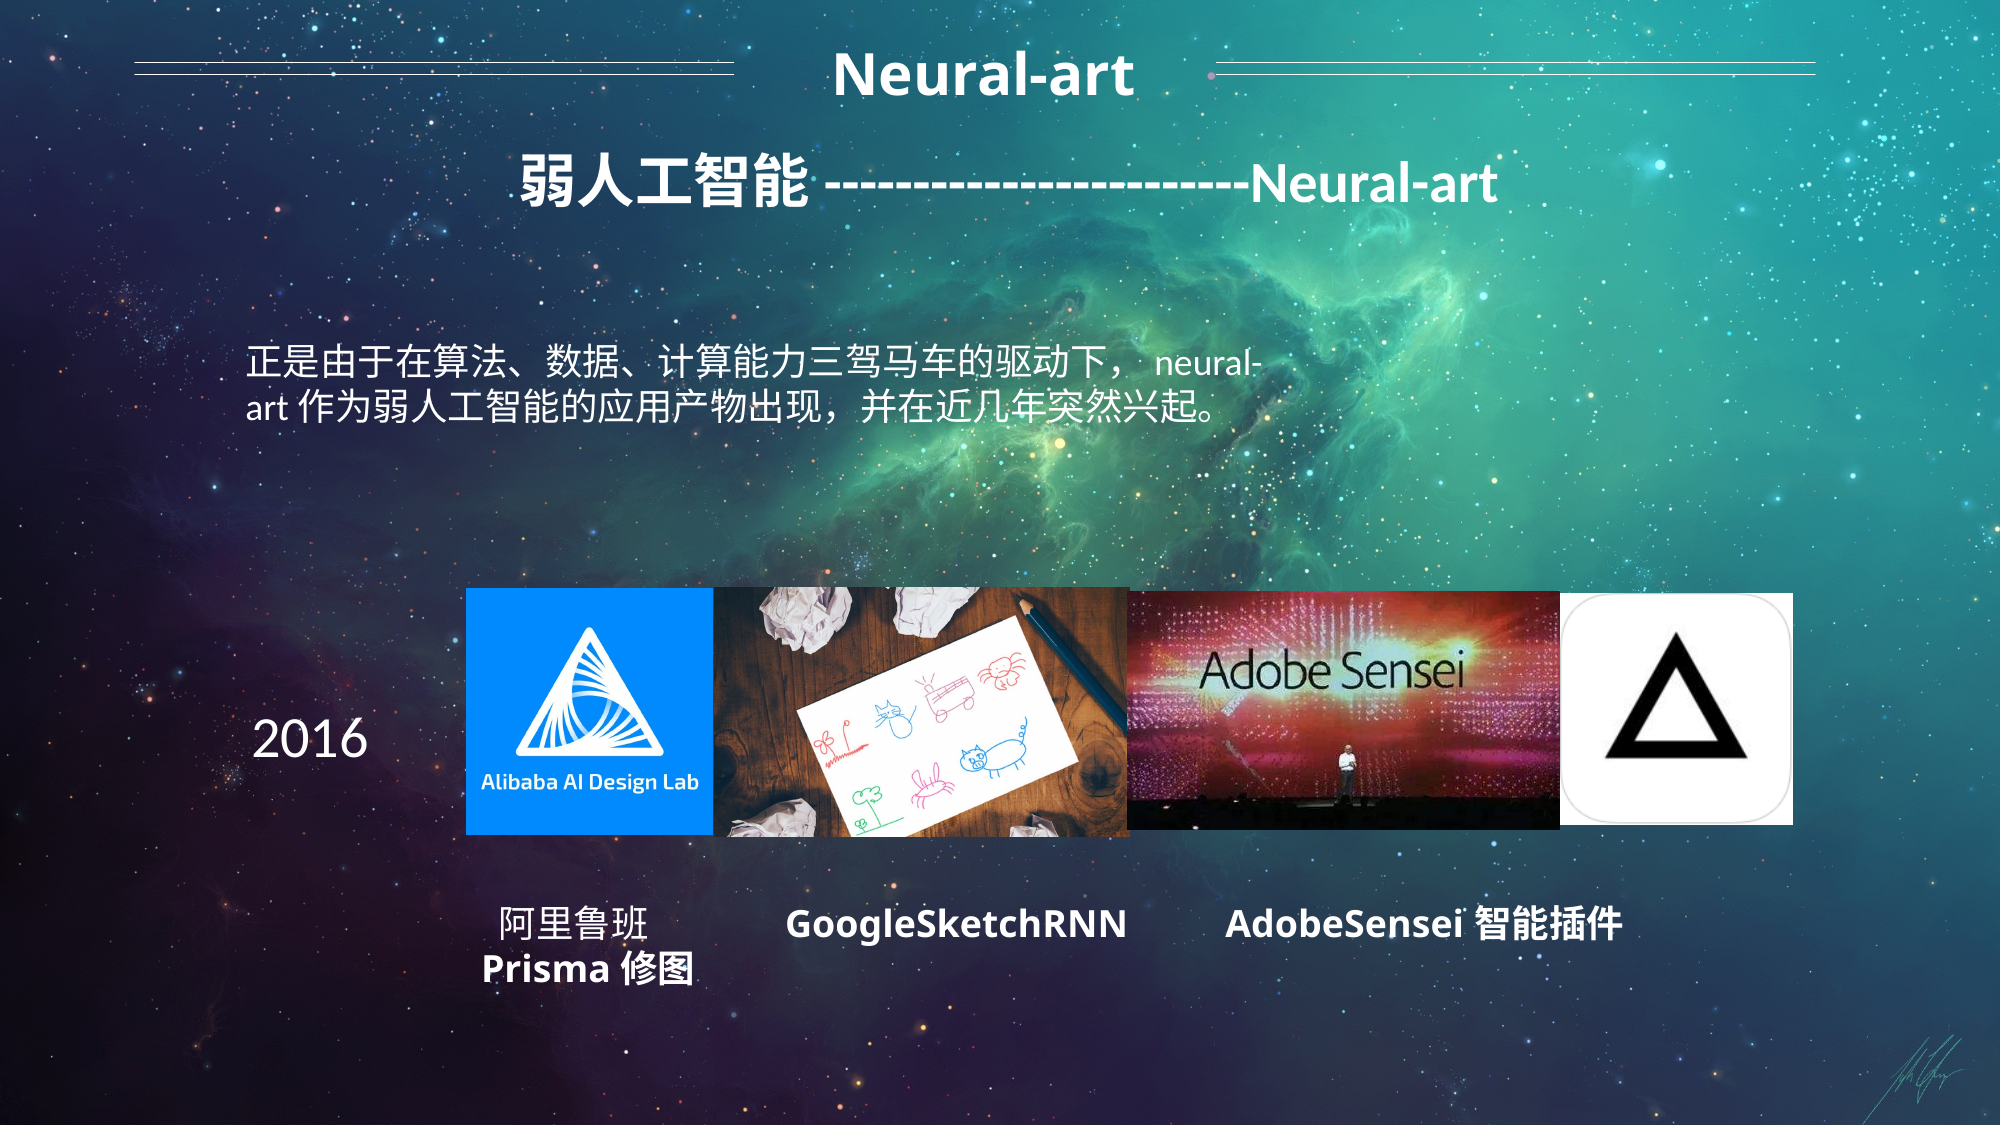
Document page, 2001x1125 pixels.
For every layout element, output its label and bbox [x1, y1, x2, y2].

text_box [134, 29, 1816, 187]
picture [0, 0, 2000, 1125]
